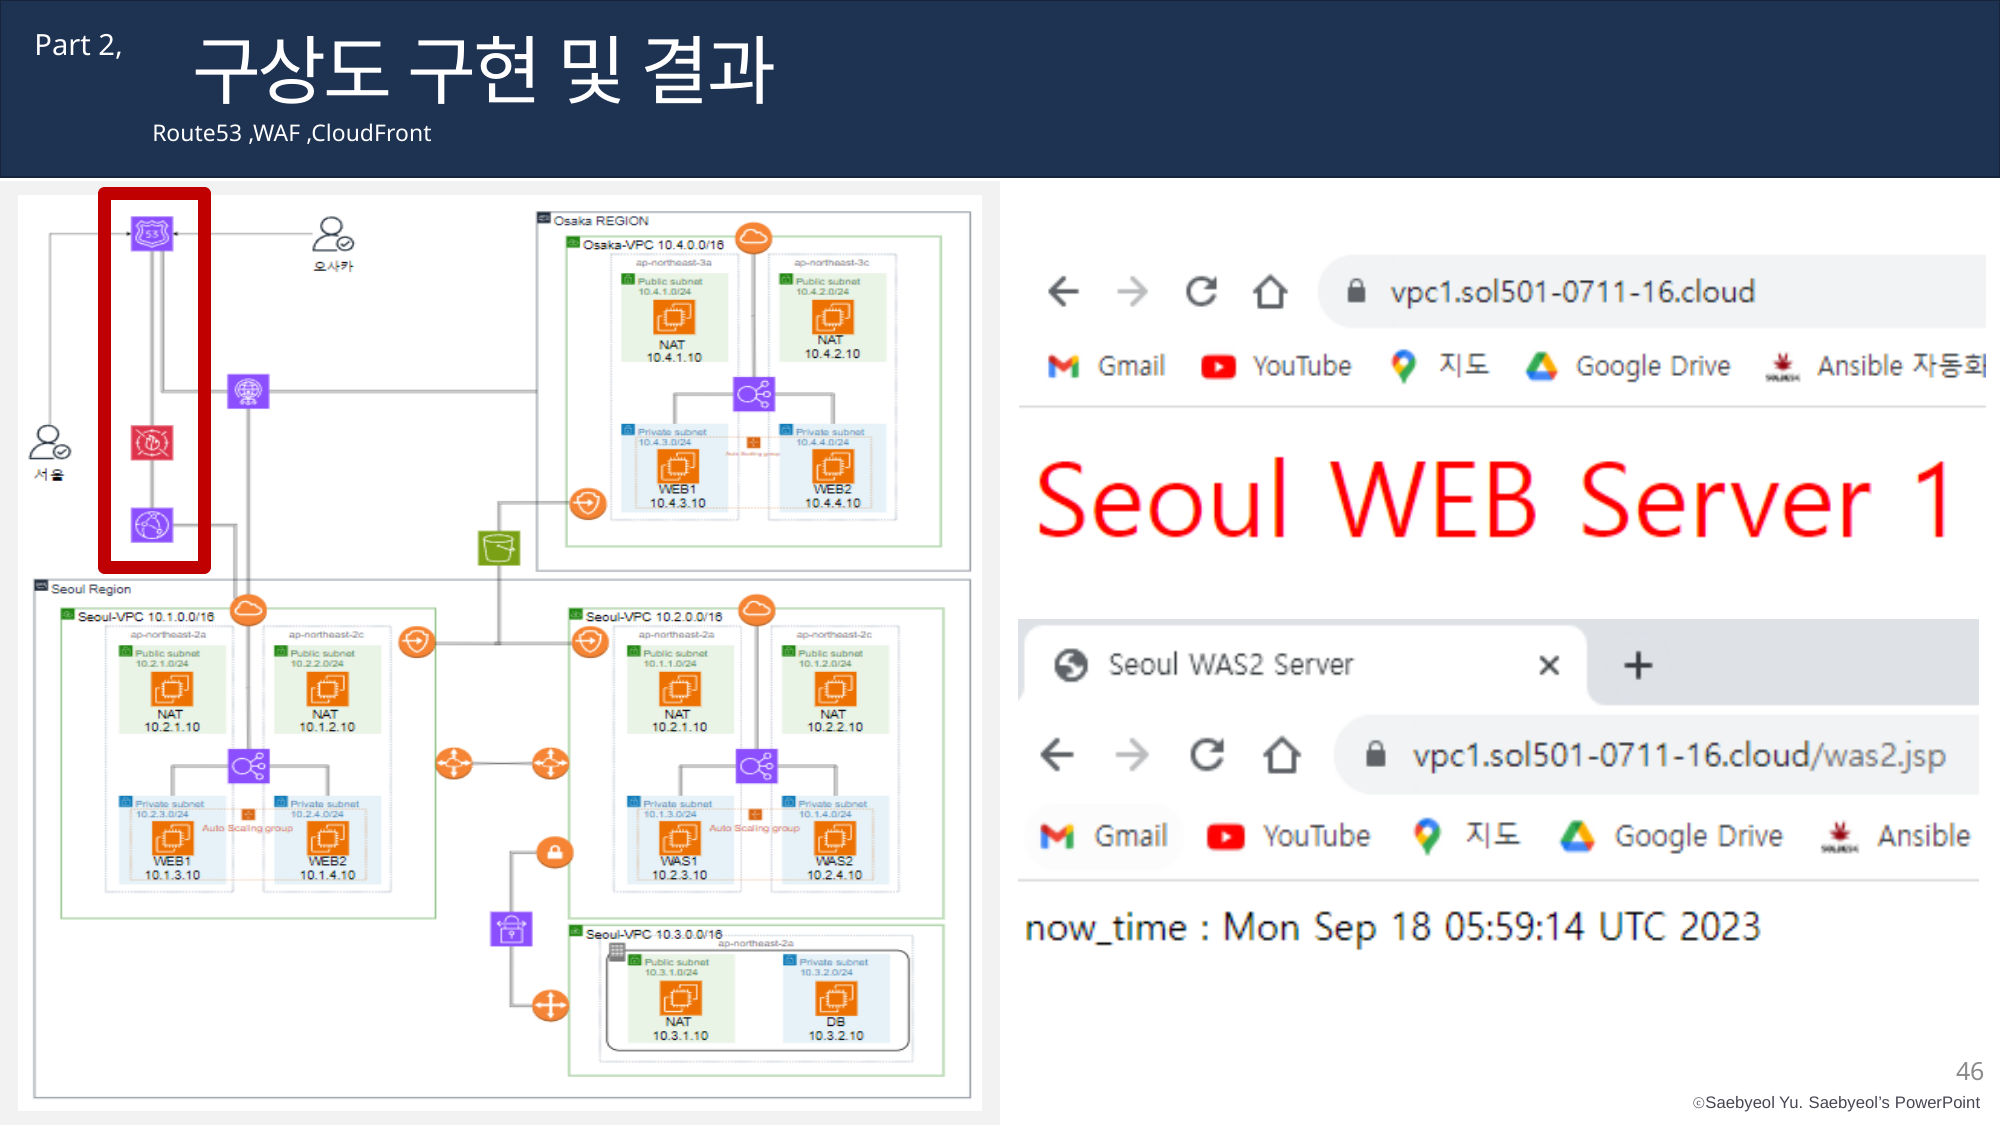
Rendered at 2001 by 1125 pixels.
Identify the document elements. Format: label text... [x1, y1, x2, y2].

text_box [0, 180, 1001, 1125]
text_box Route53 ,WAF ,CloudFront [137, 110, 447, 154]
picture [1018, 619, 1979, 969]
text_box [0, 0, 2000, 178]
text_box Part 2, [19, 19, 146, 69]
slide_number 46 [1549, 1042, 2000, 1103]
picture [1019, 251, 1986, 600]
text_box 구상도 구현 및 결과 [177, 16, 791, 122]
picture [18, 195, 982, 1111]
